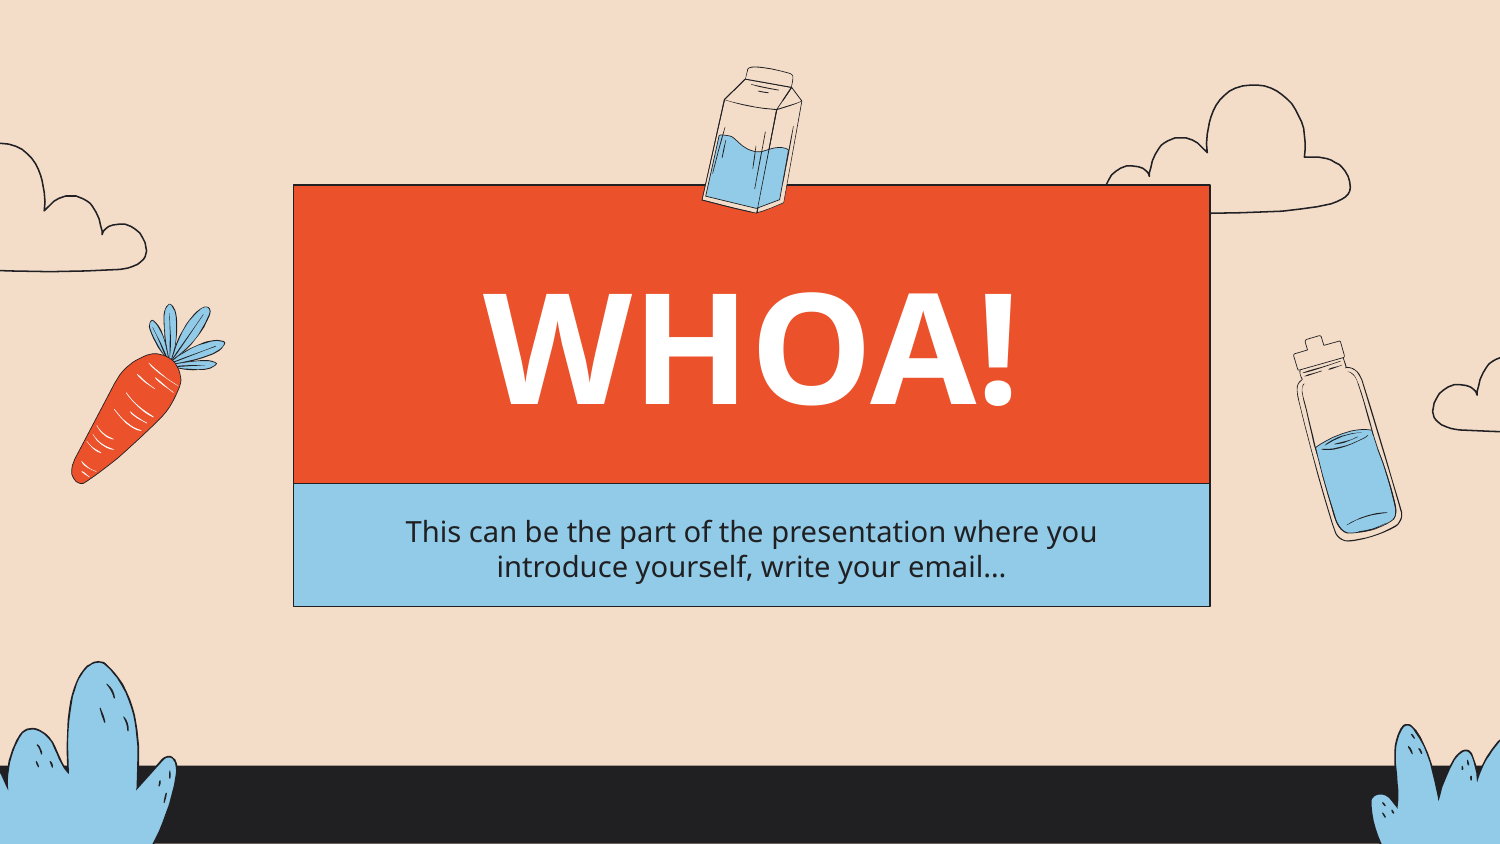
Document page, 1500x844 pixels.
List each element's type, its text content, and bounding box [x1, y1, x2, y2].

text_box [293, 484, 1210, 607]
text_box [1106, 85, 1351, 214]
title WHOA! [326, 200, 1177, 485]
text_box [1293, 335, 1403, 542]
subtitle This can be the part of the presentation where you introduce yourself, write your email… [371, 497, 1133, 605]
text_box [701, 66, 803, 214]
text_box [293, 185, 696, 484]
text_box [807, 185, 1210, 484]
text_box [71, 303, 226, 484]
